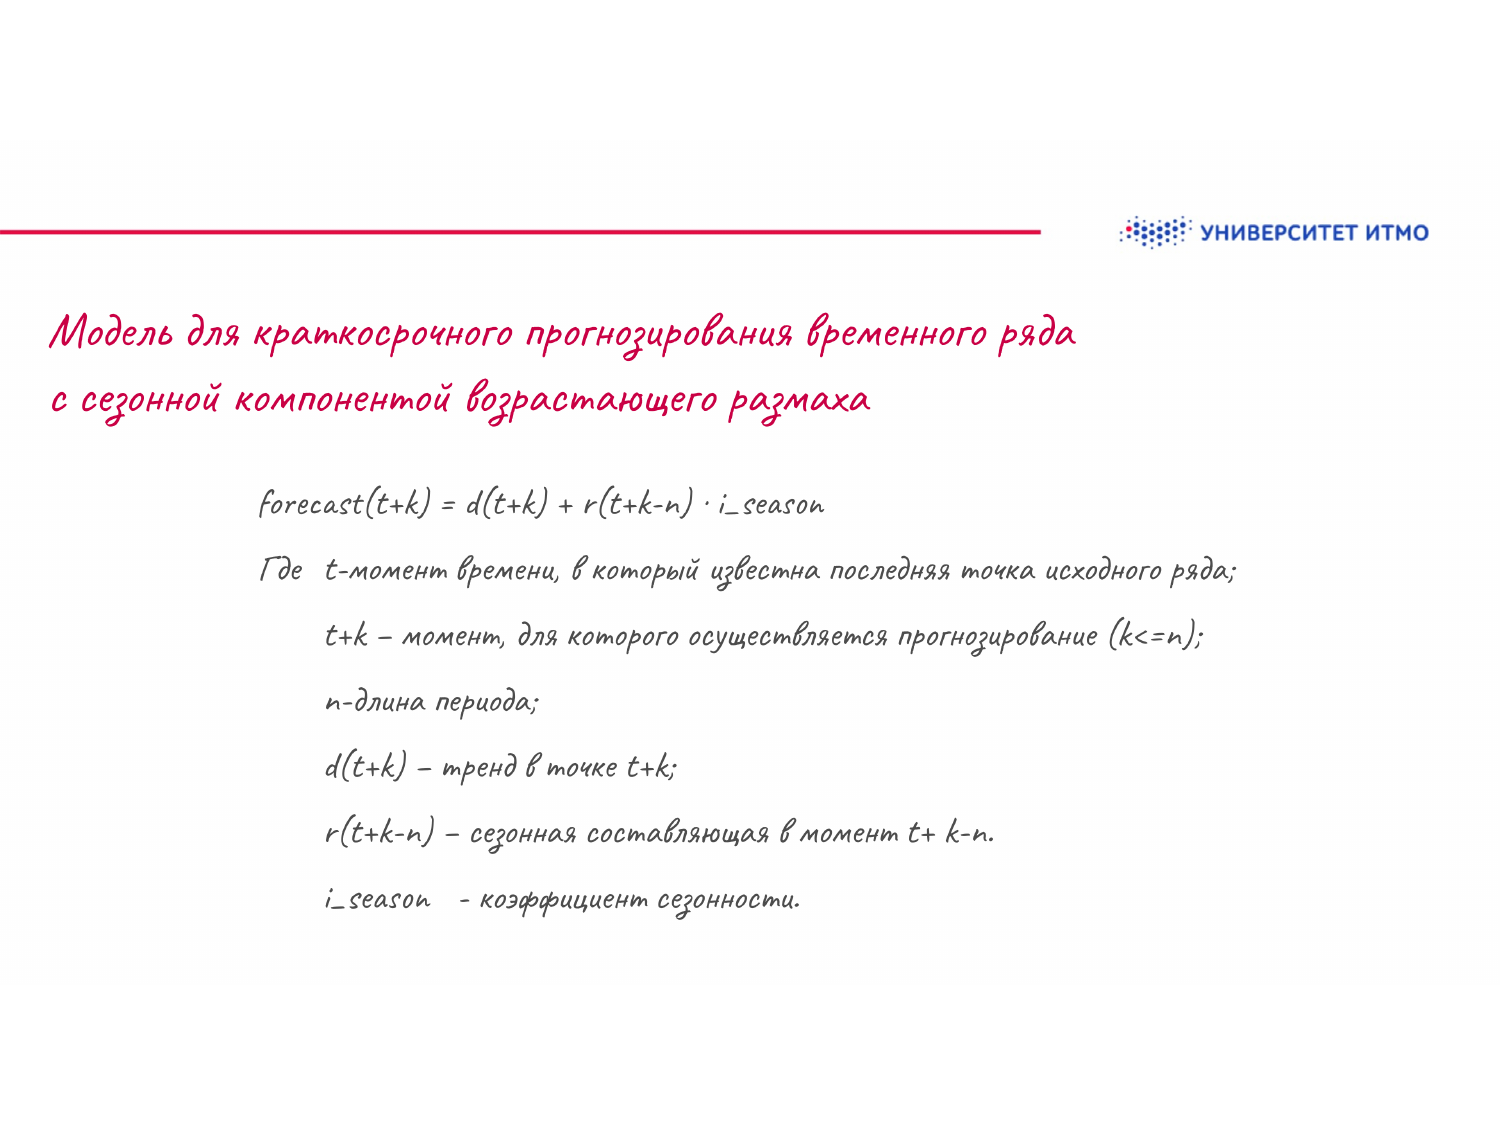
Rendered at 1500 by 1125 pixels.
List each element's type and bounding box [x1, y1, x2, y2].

picture [0, 140, 1500, 985]
